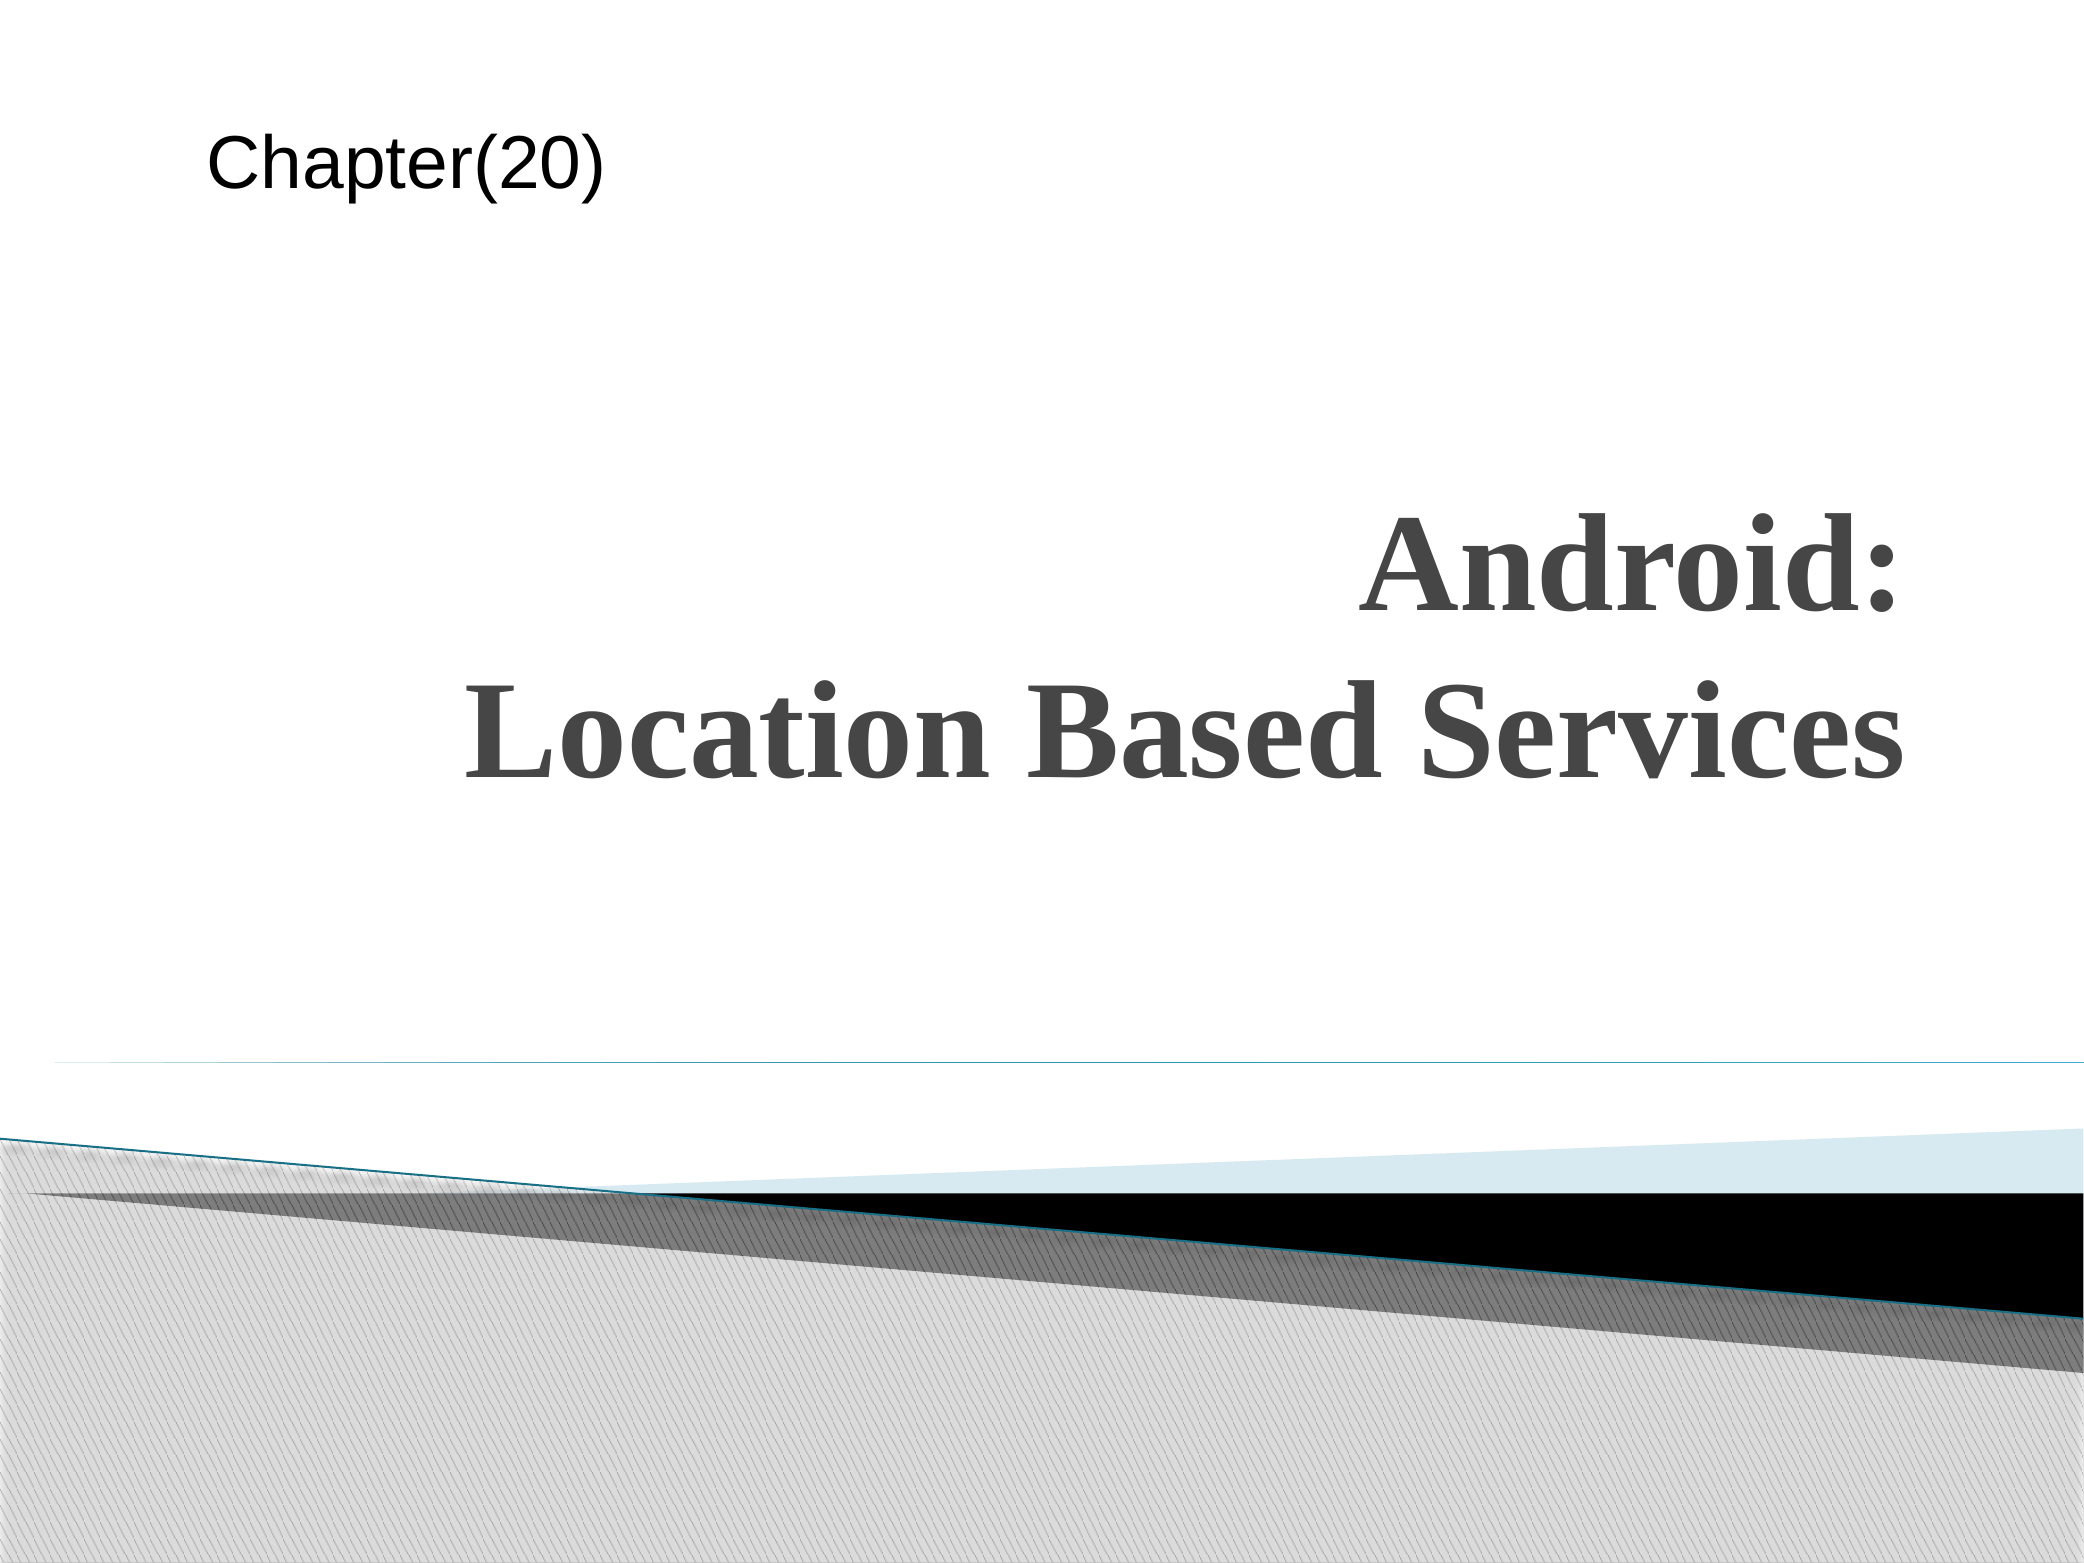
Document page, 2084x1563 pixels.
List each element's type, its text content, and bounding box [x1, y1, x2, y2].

text_box Chapter(20) [191, 106, 642, 211]
picture [8, 1193, 2084, 1374]
title Android: Location Based Services [156, 399, 1928, 817]
